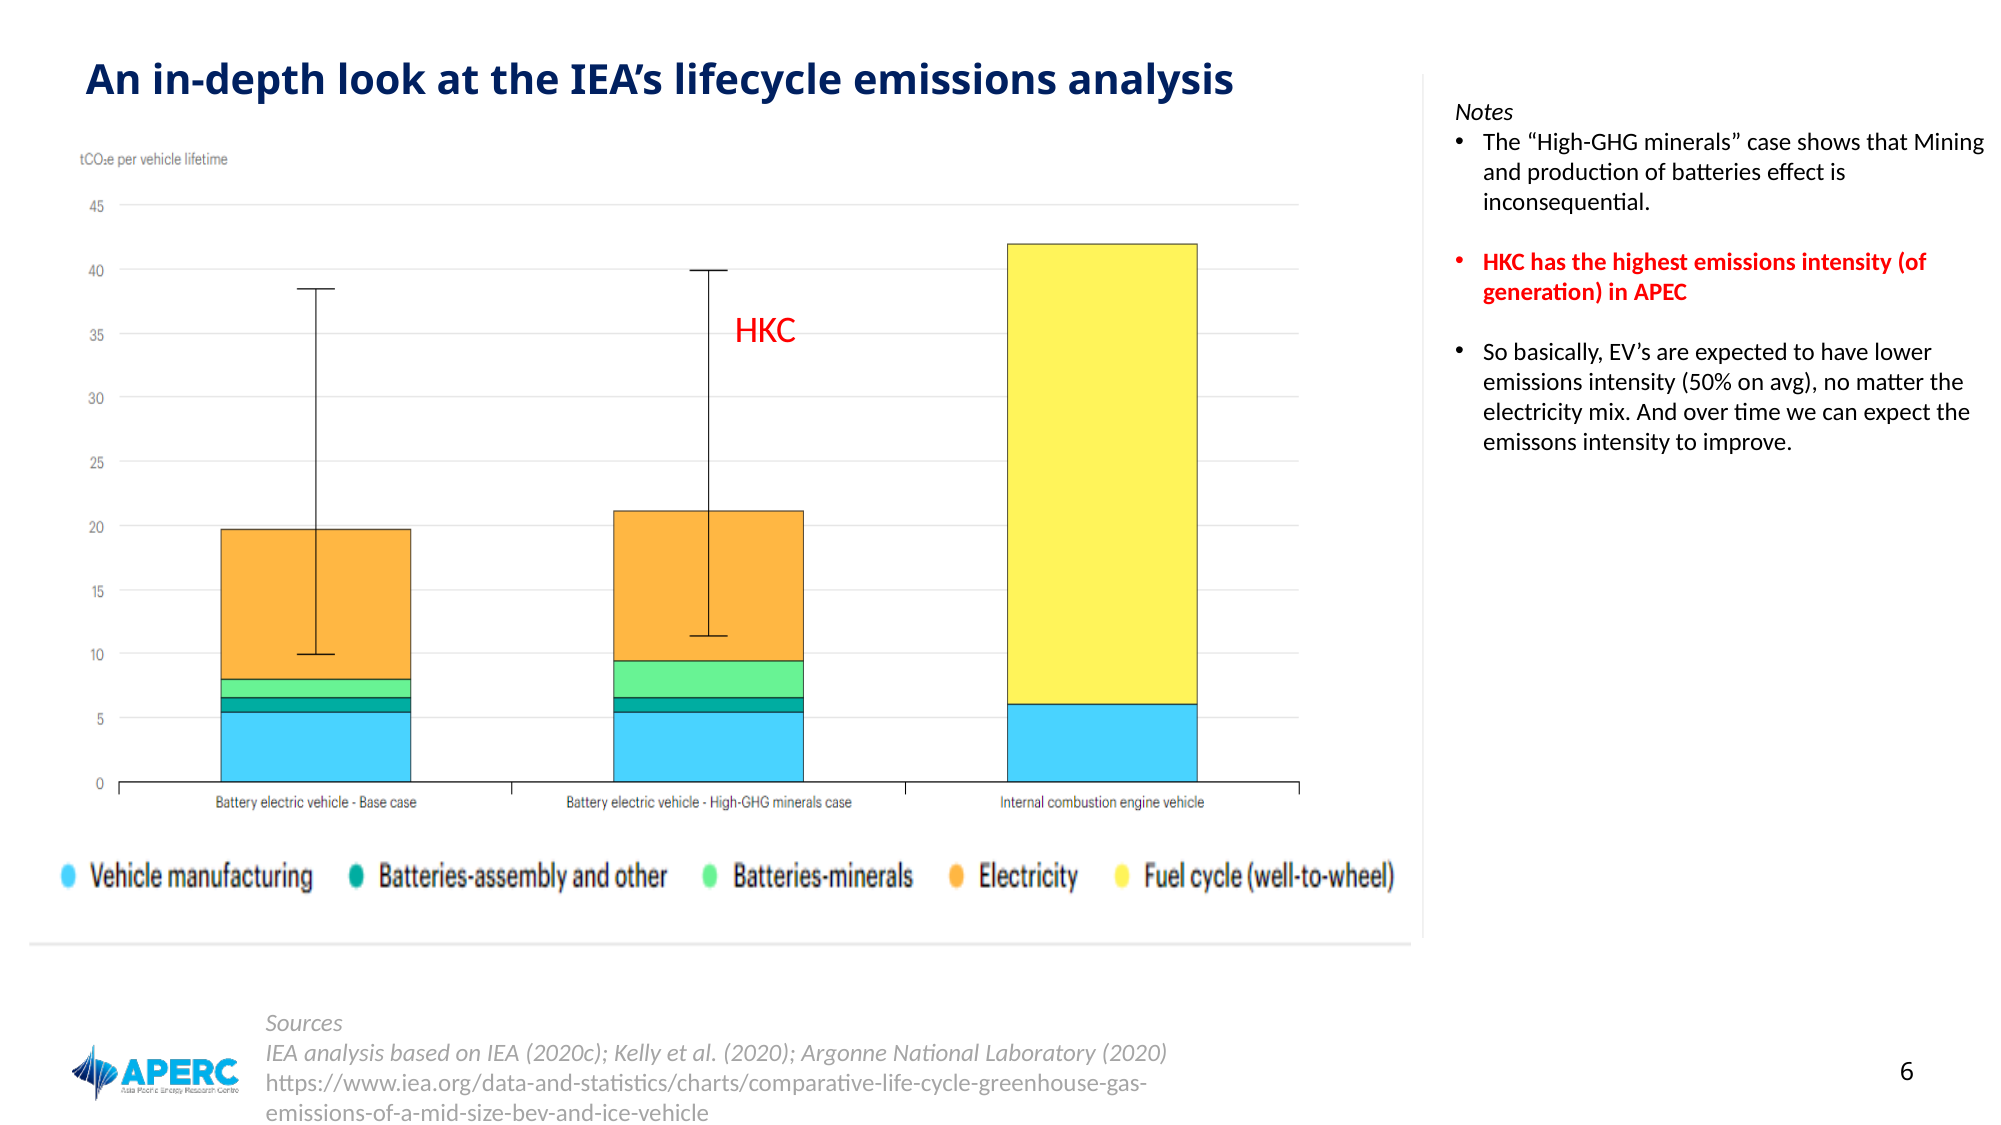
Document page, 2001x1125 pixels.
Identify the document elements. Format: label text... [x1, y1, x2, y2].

title An in-depth look at the IEA’s lifecycle emissions analysis [70, 51, 1905, 112]
slide_number 6 [1479, 1042, 1930, 1103]
text_box Sources IEA analysis based on IEA (2020c); Kelly et al. (2020); Argonne National Laboratory (2020) https://www.iea.org/data-and-statistics/charts/comparative-life-cycle-greenhouse-gas-emissions-of-a-mid-size-bev-and-ice-vehicle [250, 999, 1251, 1125]
text_box Notes The “High-GHG minerals” case shows that Mining and production of batteries effect is inconsequential. HKC has the highest emissions intensity (of generation) in APEC So basically, EV’s are expected to have lower emissions intensity (50% on avg), no matter the electricity mix. And over time we can expect the emissons intensity to improve. [1441, 88, 2000, 463]
picture [29, 815, 1411, 952]
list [0, 74, 1441, 938]
picture [70, 1042, 241, 1103]
